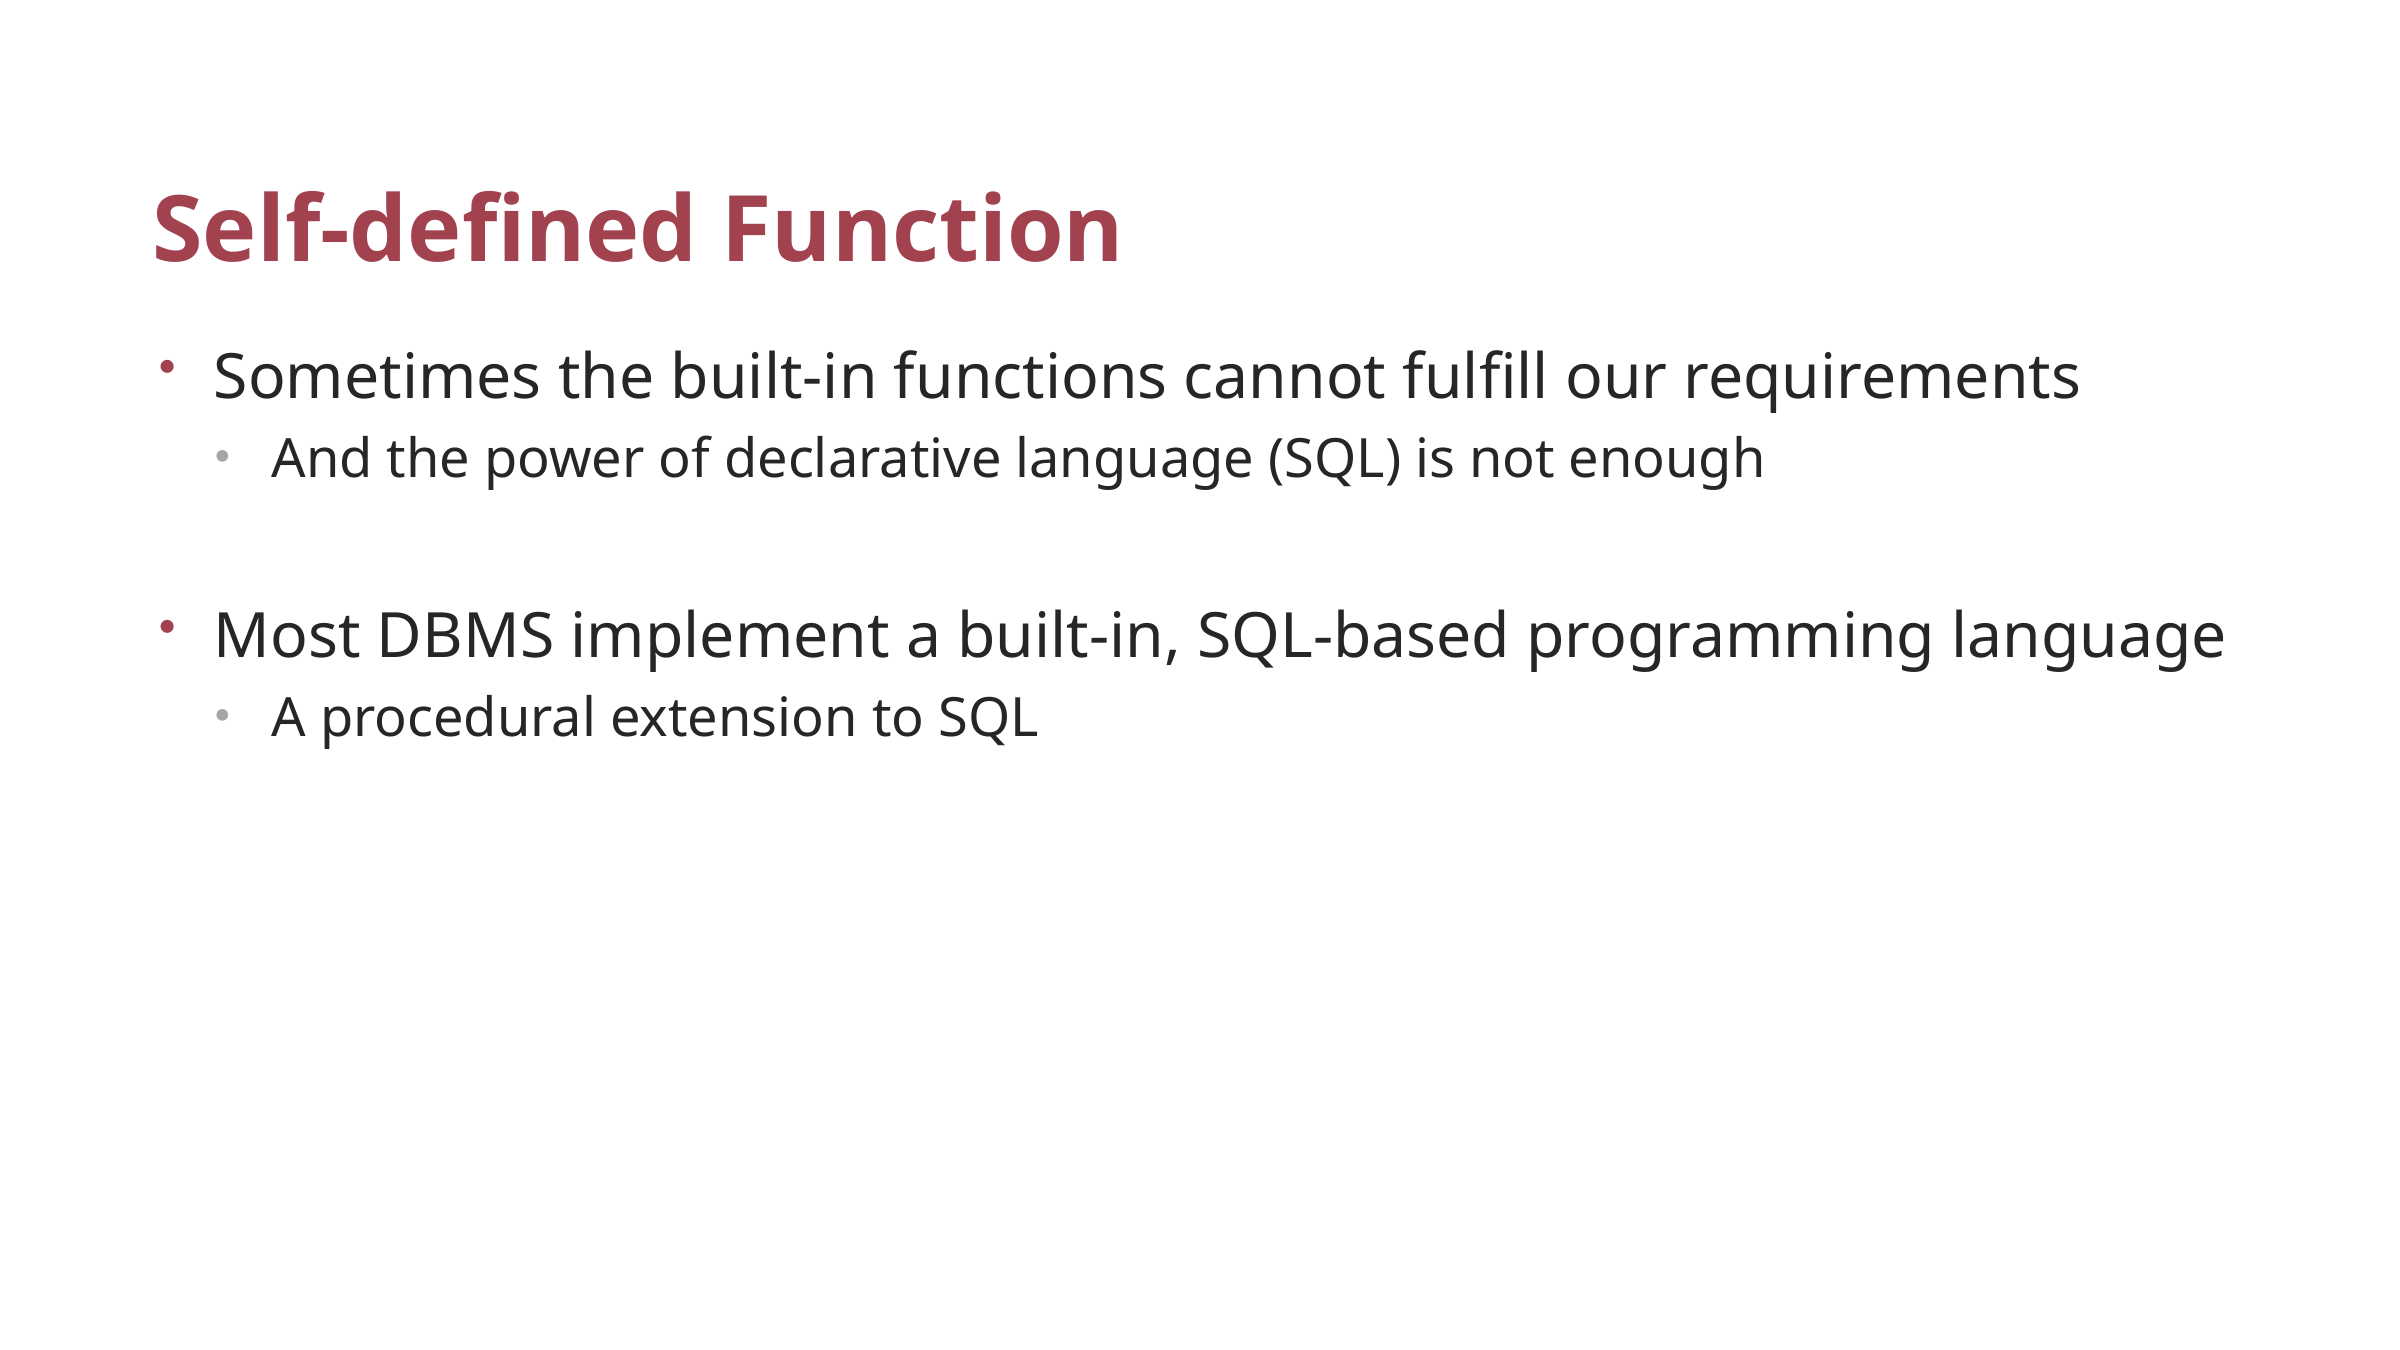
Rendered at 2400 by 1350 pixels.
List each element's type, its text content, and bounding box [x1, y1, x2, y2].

title Self-defined Function [137, 54, 2263, 288]
list Sometimes the built-in functions cannot fulfill our requirements And the power of declarative language (SQL) is not enough Most DBMS implement a built-in, SQL-based programming language A procedural extension to SQL [137, 324, 2263, 1200]
